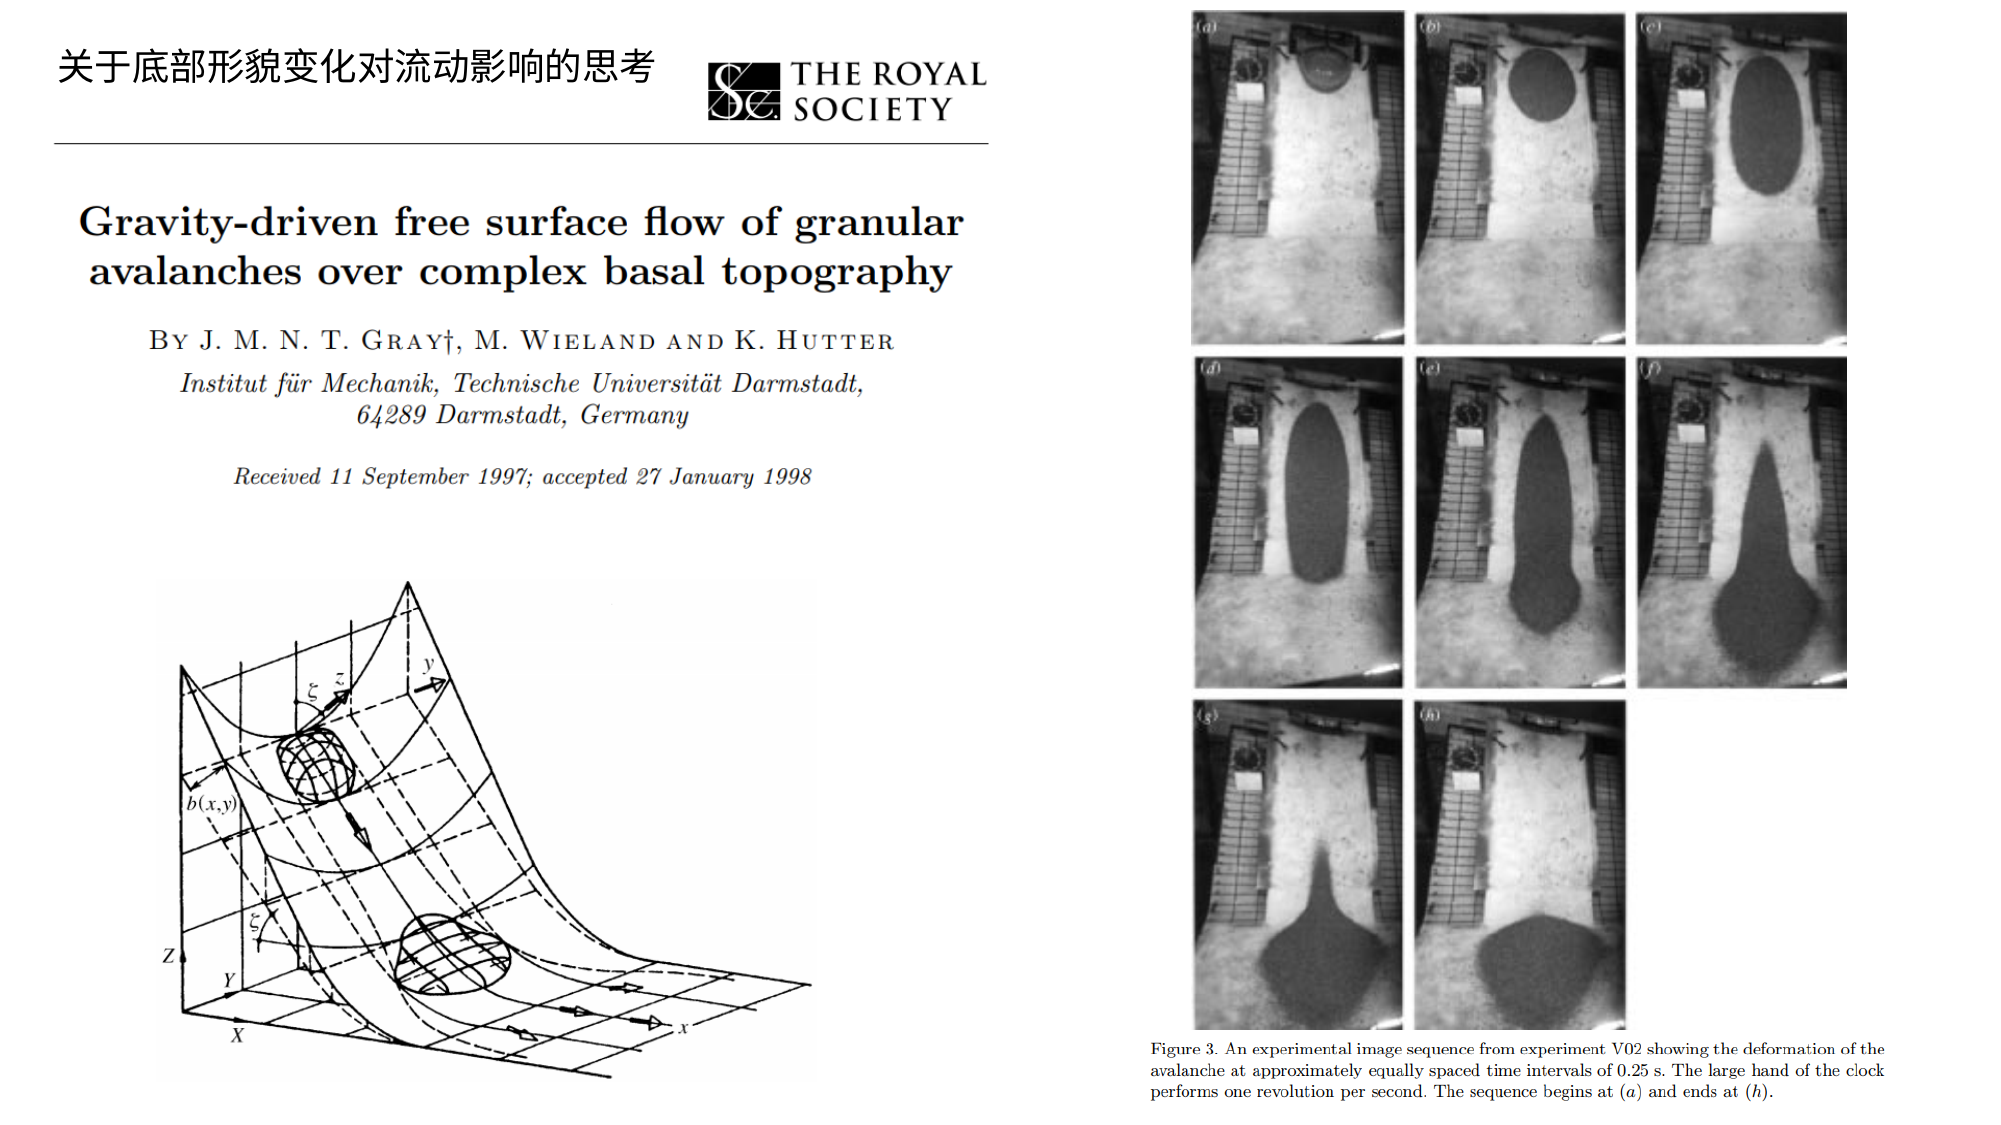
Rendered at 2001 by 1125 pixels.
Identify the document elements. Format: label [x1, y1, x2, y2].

picture [101, 578, 853, 1090]
picture [8, 0, 1025, 512]
picture [1090, 0, 1928, 1125]
